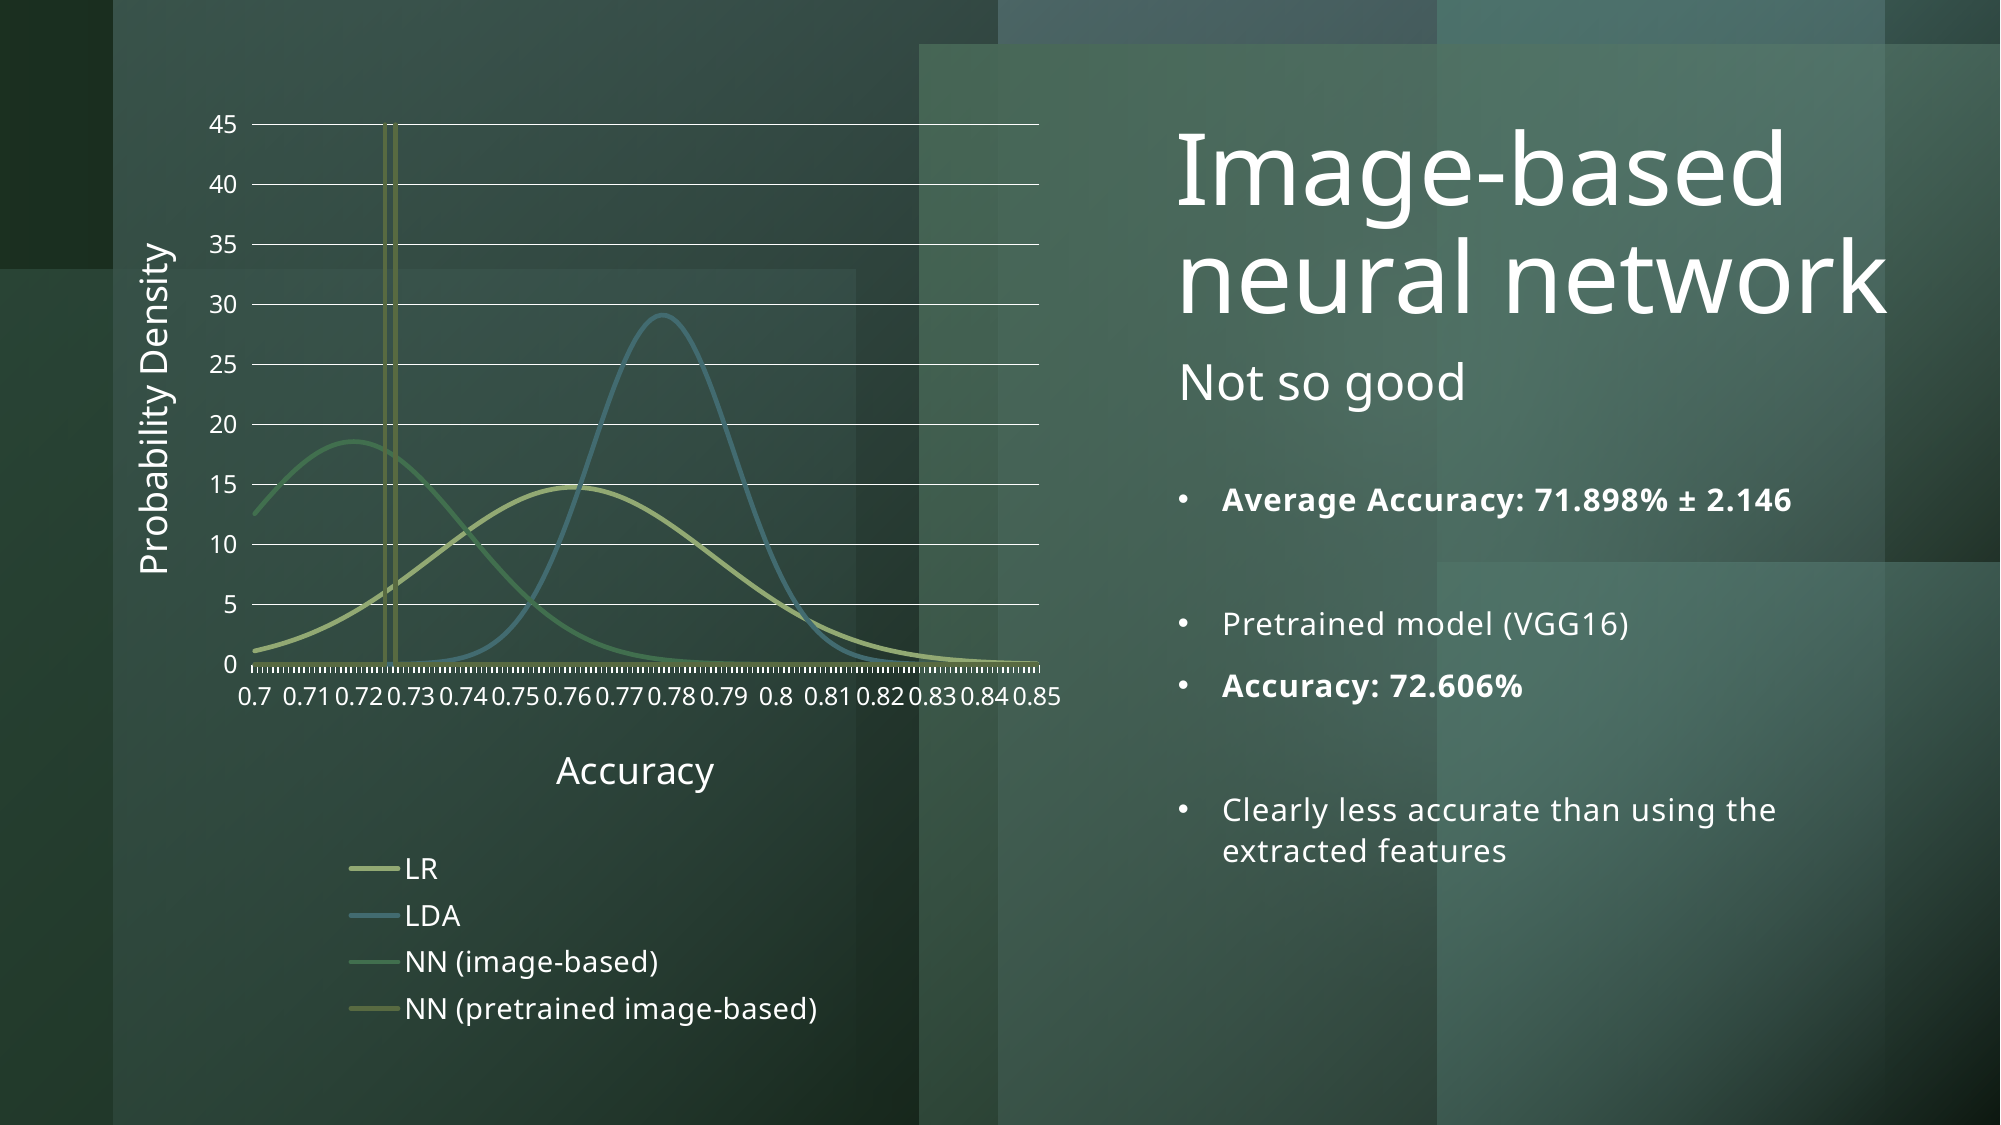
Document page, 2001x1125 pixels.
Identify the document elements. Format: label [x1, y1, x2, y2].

text_box [0, 0, 2000, 1125]
chart [88, 88, 1081, 1035]
